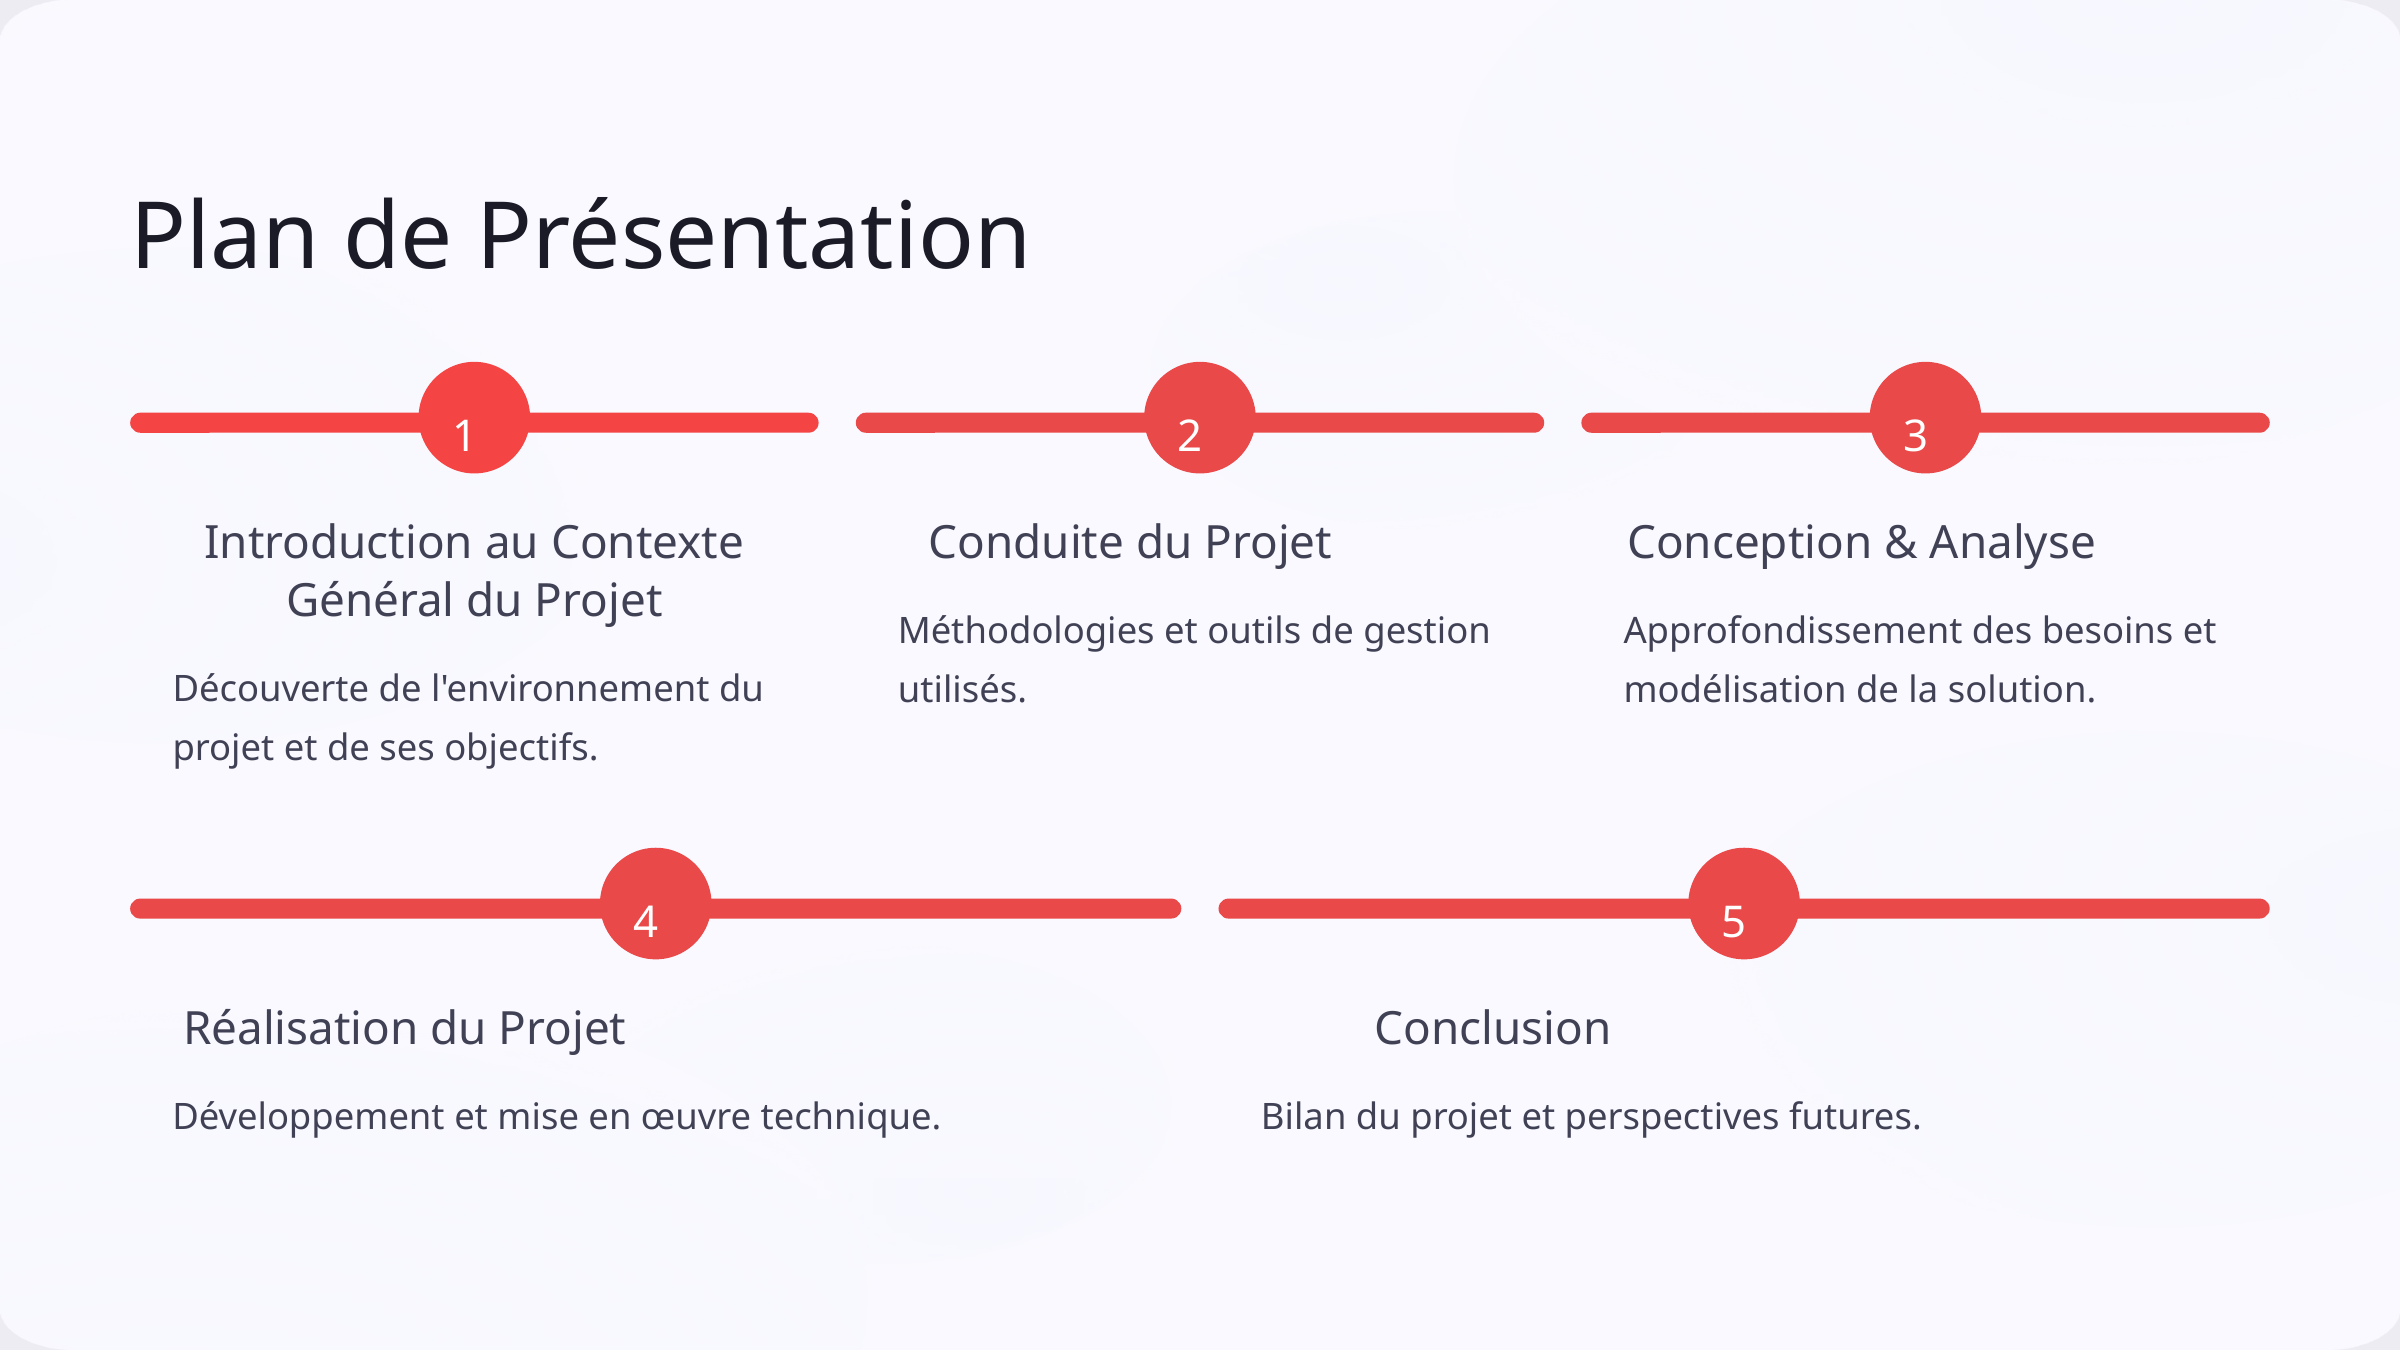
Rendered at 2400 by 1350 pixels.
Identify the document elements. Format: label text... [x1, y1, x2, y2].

text_box Introduction au Contexte Général du Projet [172, 510, 777, 627]
text_box [855, 412, 1146, 433]
text_box [1688, 847, 1800, 960]
text_box 5 [1721, 875, 1767, 932]
text_box Conduite du Projet [897, 510, 1363, 569]
text_box Approfondissement des besoins et modélisation de la solution. [1623, 591, 2228, 711]
text_box Méthodologies et outils de gestion utilisés. [897, 591, 1502, 711]
text_box 3 [1903, 389, 1948, 446]
text_box [130, 916, 1182, 1179]
text_box [130, 430, 819, 811]
text_box [529, 412, 819, 433]
text_box Développement et mise en œuvre technique. [172, 1076, 1140, 1137]
text_box [599, 847, 712, 960]
text_box [1799, 898, 2270, 919]
text_box [130, 898, 601, 919]
text_box [1581, 412, 1871, 433]
text_box [1869, 361, 1982, 474]
text_box [1254, 412, 1545, 433]
text_box [1218, 916, 2270, 1179]
text_box [1218, 898, 1690, 919]
text_box [418, 361, 531, 474]
text_box [130, 412, 420, 433]
text_box [1144, 361, 1256, 474]
text_box Plan de Présentation [130, 171, 1061, 288]
text_box 2 [1177, 389, 1223, 446]
text_box 4 [633, 875, 679, 932]
text_box Réalisation du Projet [172, 996, 638, 1055]
text_box Bilan du projet et perspectives futures. [1260, 1076, 2228, 1137]
text_box [1581, 430, 2270, 811]
text_box [1980, 412, 2270, 433]
text_box Découverte de l'environnement du projet et de ses objectifs. [172, 649, 777, 769]
text_box Conclusion [1260, 996, 1726, 1055]
text_box [855, 430, 1545, 811]
text_box [710, 898, 1182, 919]
text_box Conception & Analyse [1623, 510, 2100, 569]
text_box 1 [452, 389, 497, 446]
